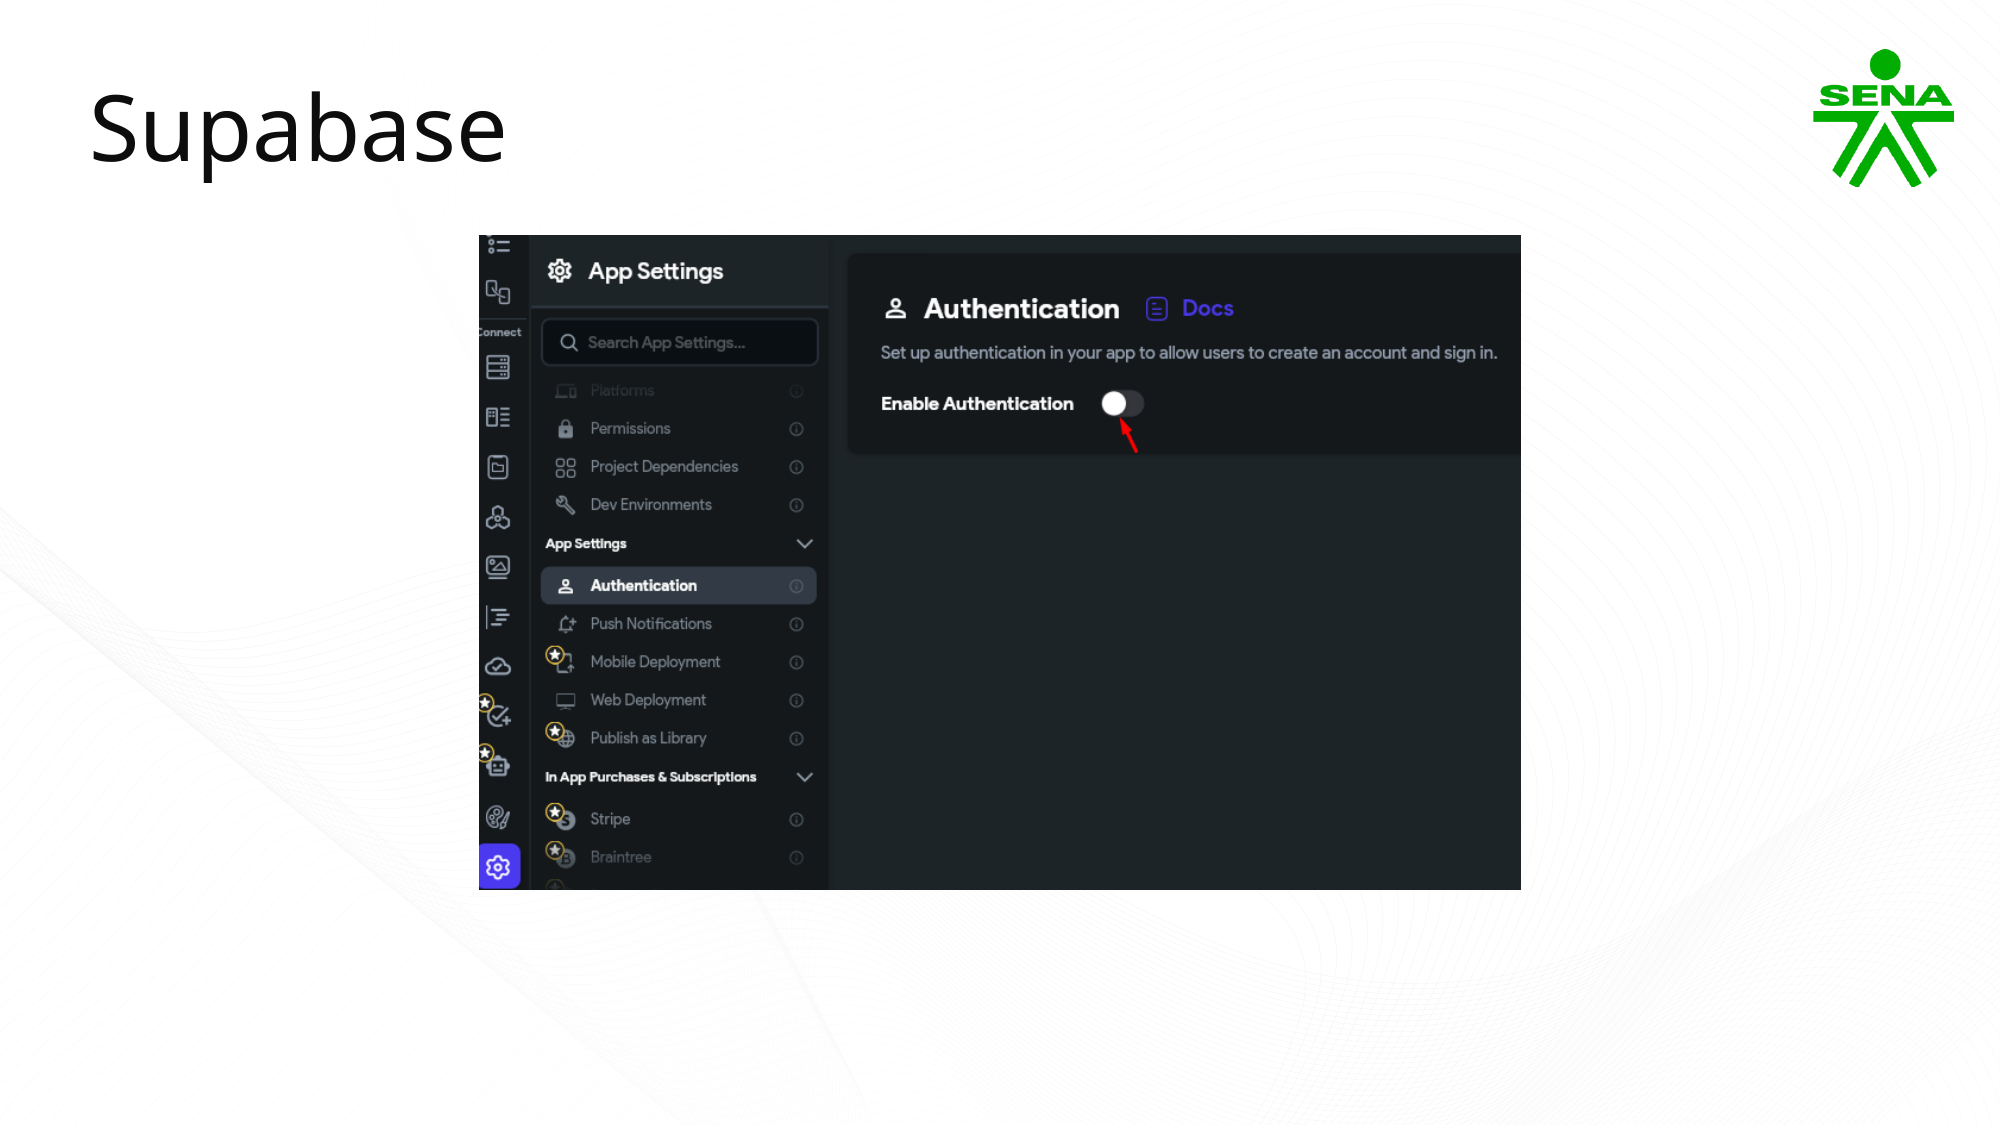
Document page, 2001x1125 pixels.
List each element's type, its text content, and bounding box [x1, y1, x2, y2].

text_box Supabase [74, 75, 1800, 186]
picture [0, 0, 2000, 1125]
